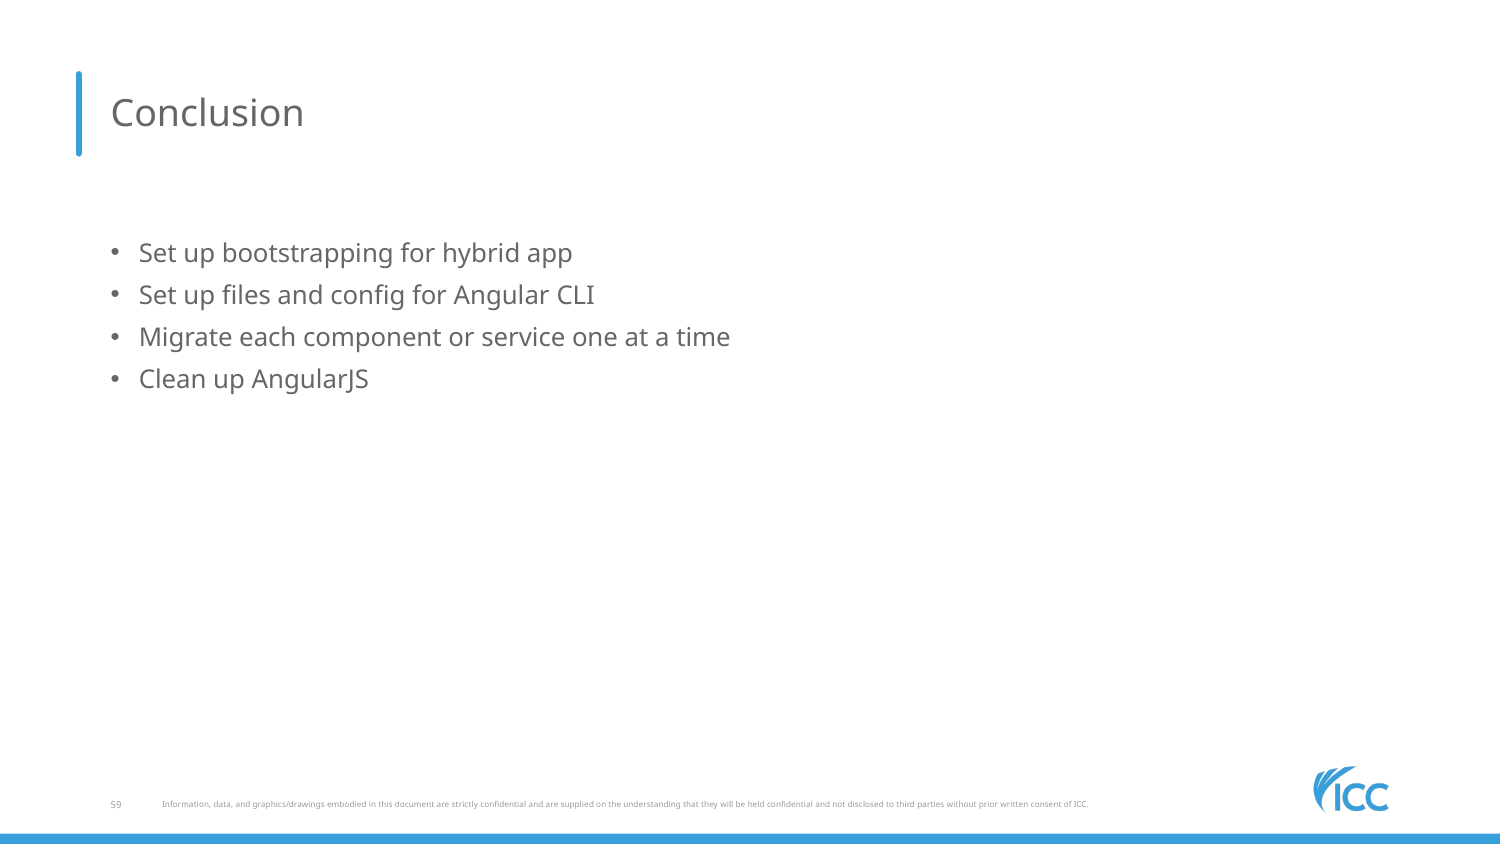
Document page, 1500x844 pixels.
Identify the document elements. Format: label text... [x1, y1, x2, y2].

title Conclusion [95, 53, 1390, 176]
slide_number 59 [95, 783, 156, 829]
list Set up bootstrapping for hybrid app Set up files and config for Angular CLI Migrate each component or service one at a time Clean up AngularJS [95, 224, 1390, 760]
picture [1312, 765, 1390, 814]
